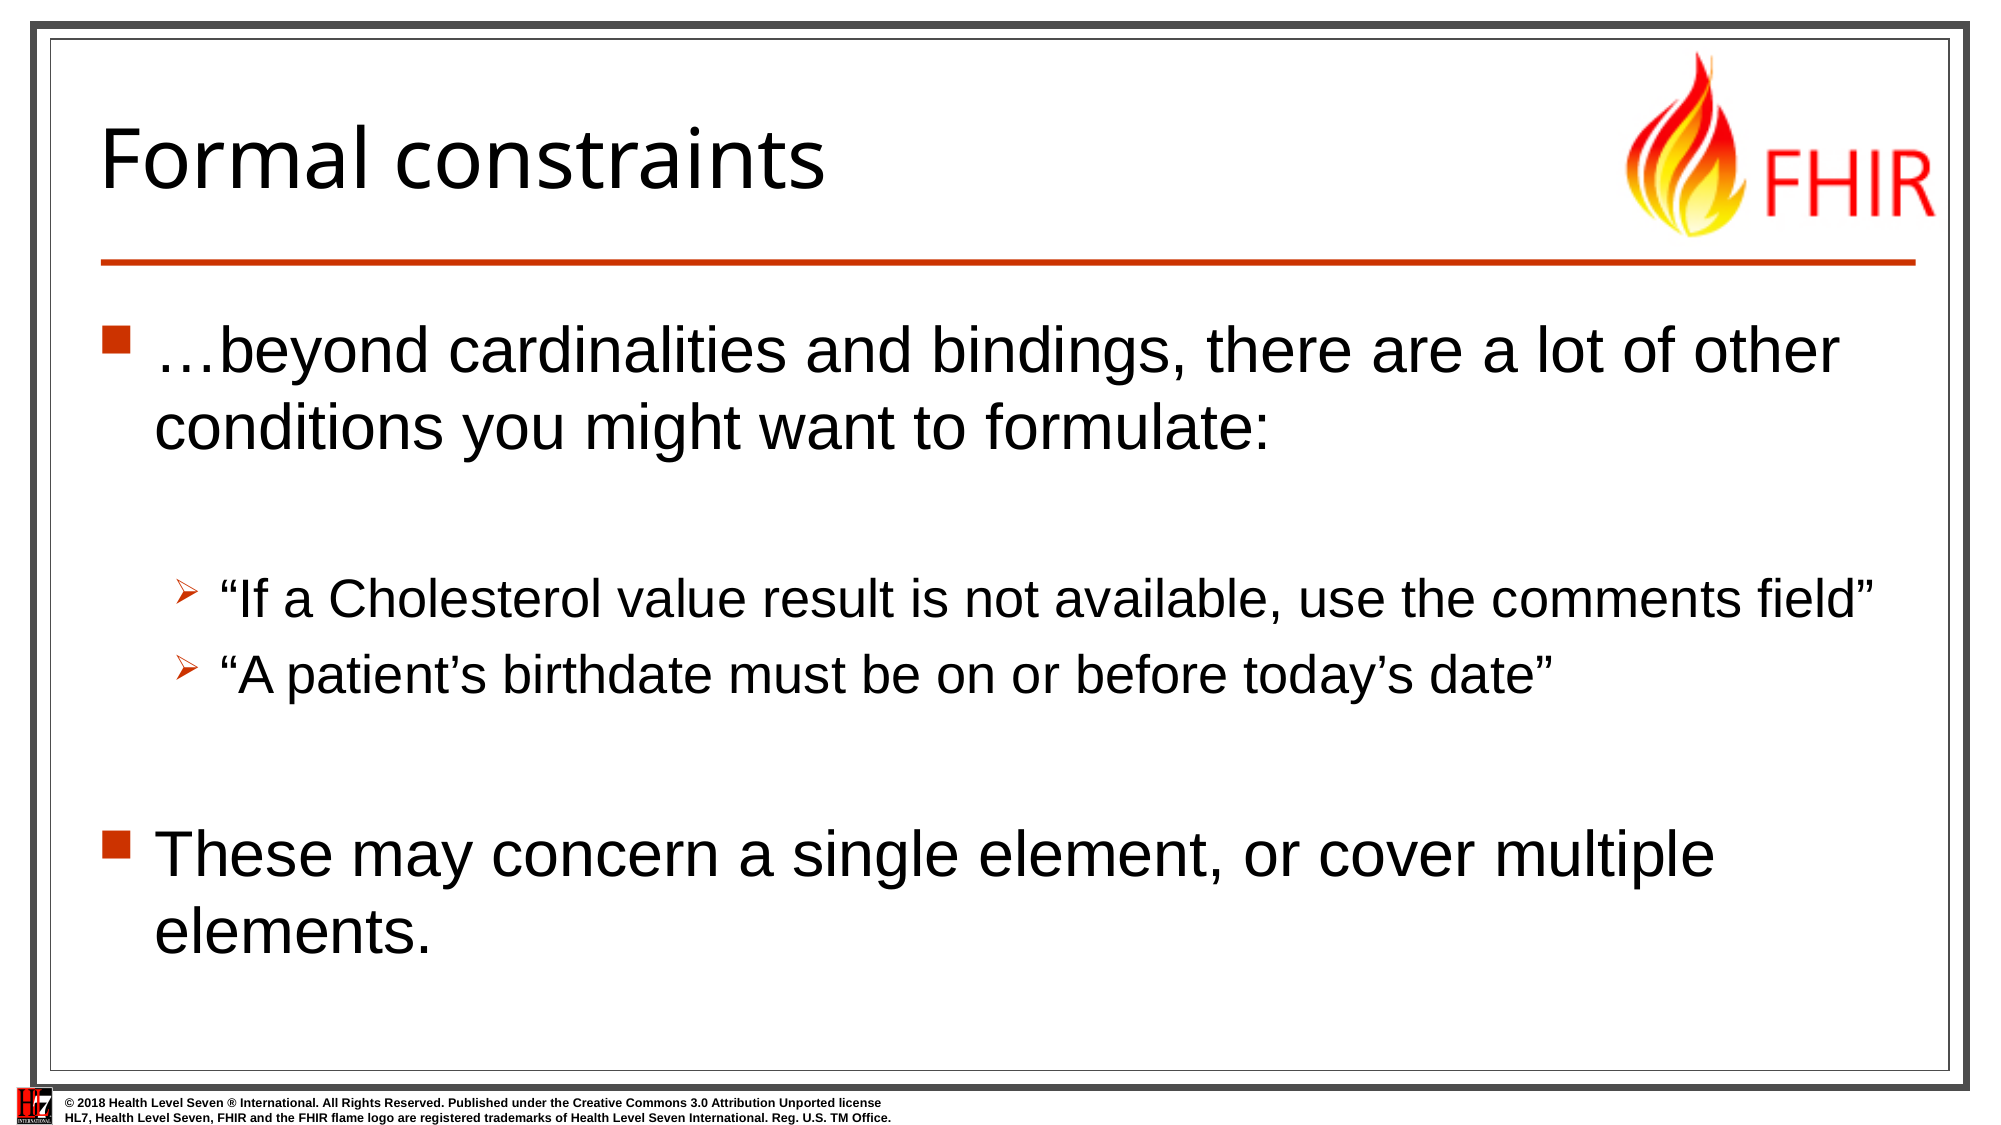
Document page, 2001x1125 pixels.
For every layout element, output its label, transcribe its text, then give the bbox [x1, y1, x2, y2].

title Formal constraints [83, 77, 1614, 213]
picture [1613, 41, 1948, 247]
list …beyond cardinalities and bindings, there are a lot of other conditions you might want to formulate: “If a Cholesterol value result is not available, use the comments field” “A patient’s birthdate must be on or before today’s date” These may concern a single element, or cover multiple elements. [83, 299, 1917, 1026]
picture [16, 1087, 53, 1125]
